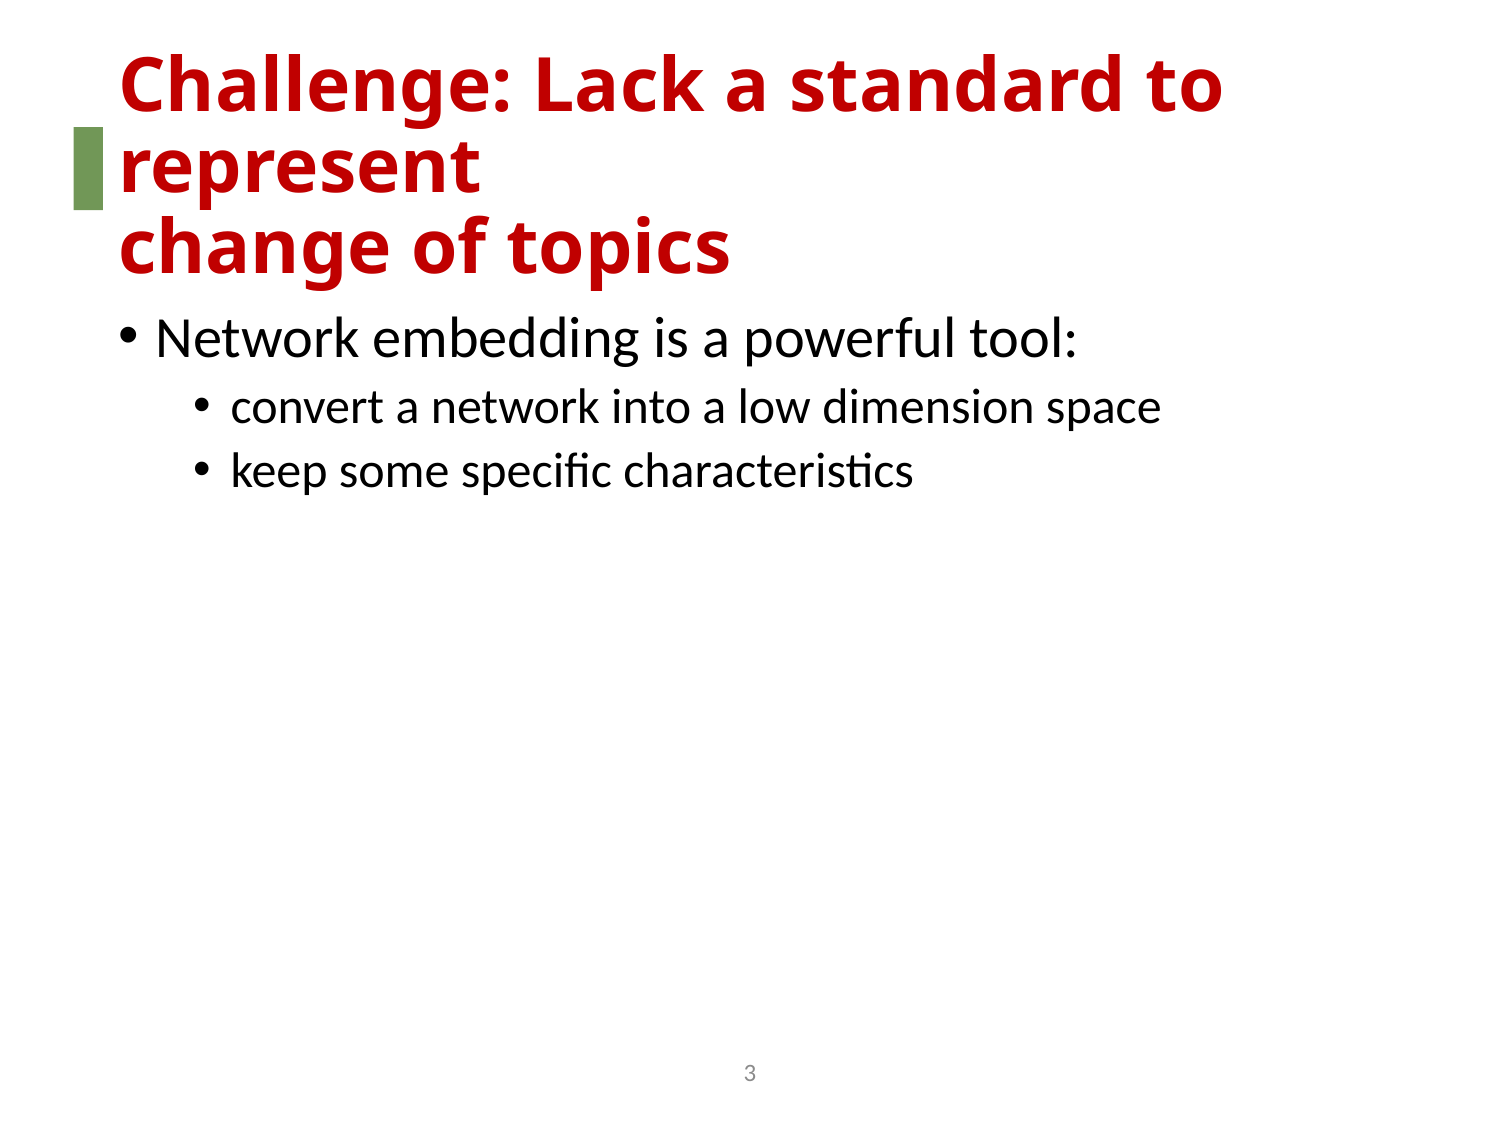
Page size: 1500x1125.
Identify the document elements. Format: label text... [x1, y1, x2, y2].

slide_number 2 [581, 1041, 919, 1102]
text_box [72, 126, 104, 211]
title Challenge: Lack a standard to represent change of topics [103, 59, 1397, 278]
list Network embedding is a powerful tool: convert a network into a low dimension space keep some specific characteristics [103, 299, 1397, 1014]
